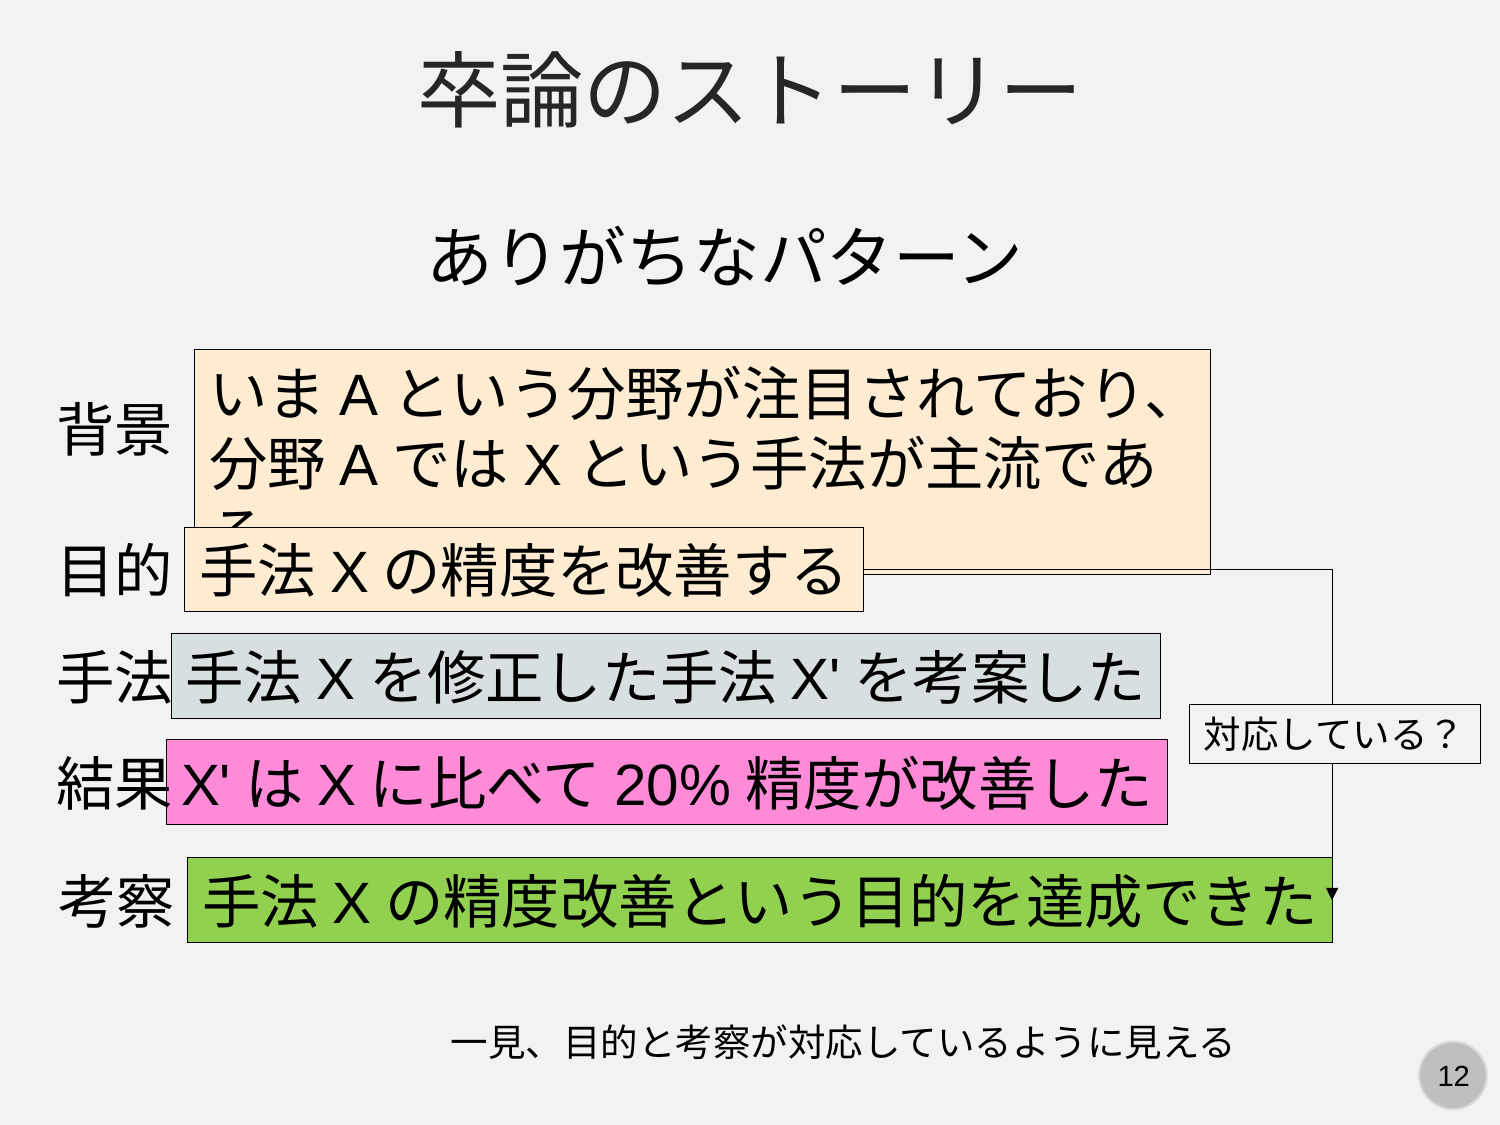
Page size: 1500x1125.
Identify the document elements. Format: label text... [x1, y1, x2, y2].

text_box 手法 [42, 633, 189, 719]
text_box 一見、目的と考察が対応しているように見える [436, 1011, 1252, 1072]
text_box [853, 569, 1325, 901]
text_box 手法Xを修正した手法X'を考案した [189, 633, 853, 719]
text_box 目的 [42, 527, 189, 612]
text_box 考察 [43, 857, 190, 943]
text_box いまAという分野が注目されており、分野AではXという手法が主流である [194, 349, 1211, 569]
text_box 背景 [42, 385, 189, 471]
text_box 手法Xの精度を改善する [189, 527, 864, 612]
text_box 手法Xの精度改善という目的を達成できた [190, 857, 1333, 943]
text_box ありがちなパターン [411, 208, 1040, 303]
text_box X'はXに比べて20%精度が改善した [189, 739, 853, 825]
text_box 対応している？ [1325, 704, 1481, 764]
list 卒論のストーリー [0, 31, 1500, 155]
text_box 結果 [42, 739, 189, 825]
